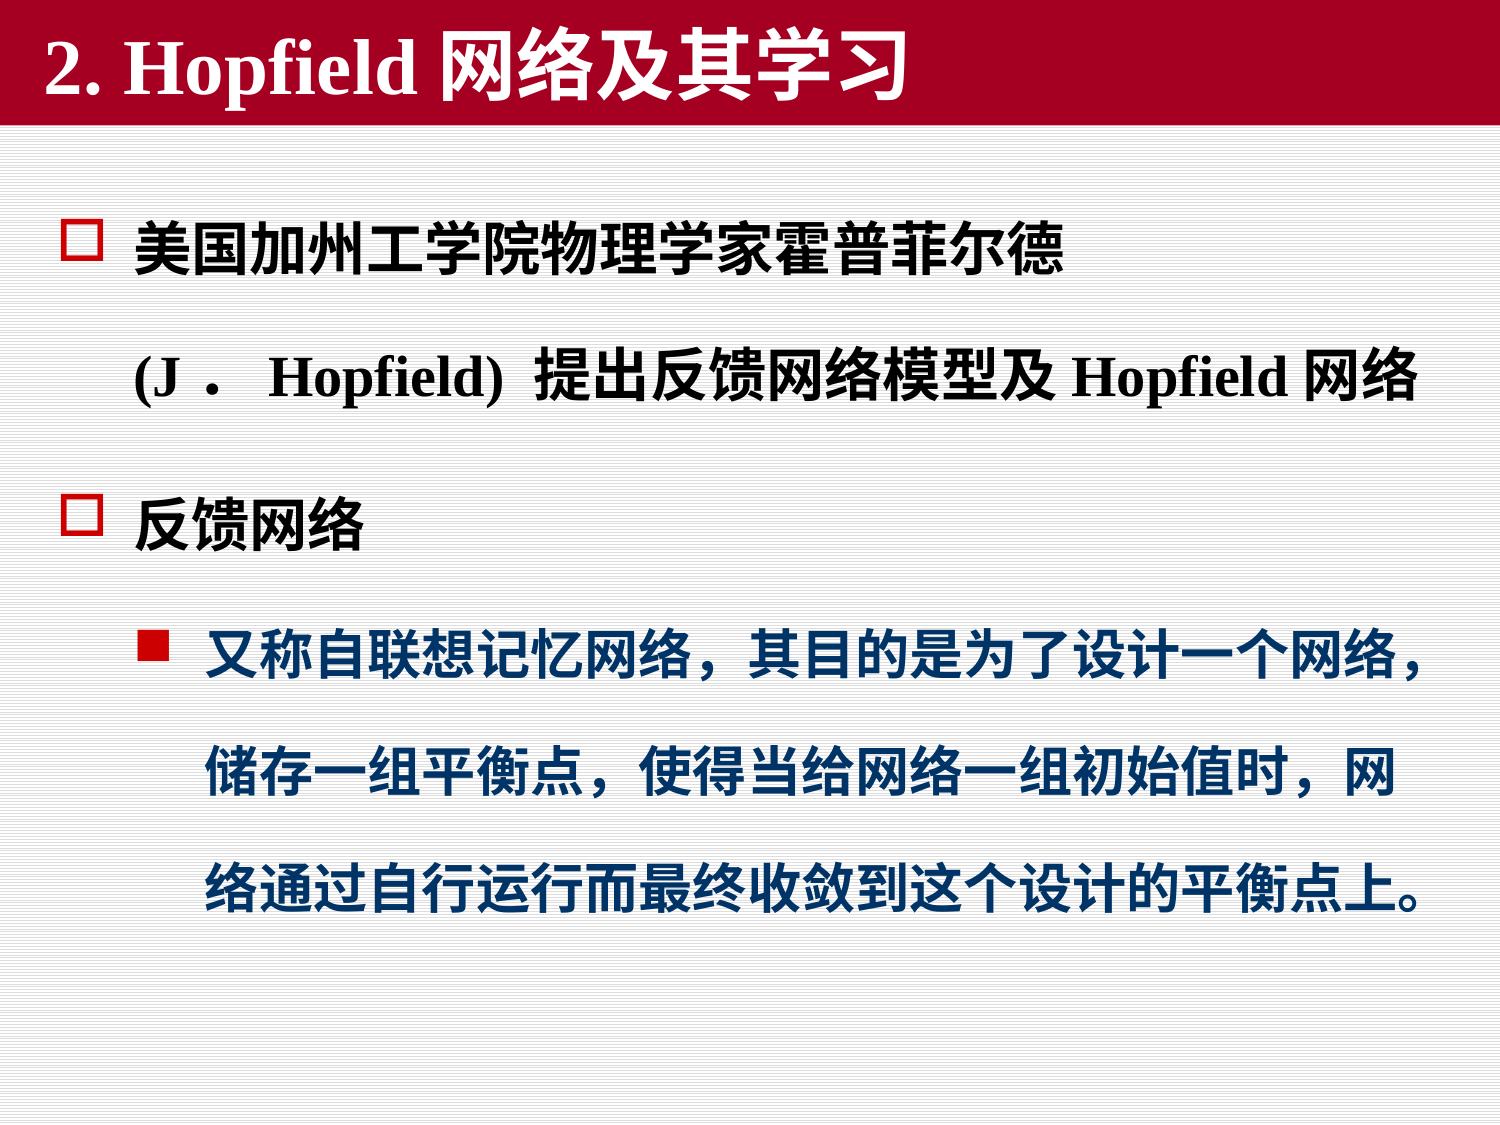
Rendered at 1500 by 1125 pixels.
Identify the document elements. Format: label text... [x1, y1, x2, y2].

list 美国加州工学院物理学家霍普菲尔德(J．Hopfield) 提出反馈网络模型及Hopfield网络 反馈网络 又称自联想记忆网络，其目的是为了设计一个网络，储存一组平衡点，使得当给网络一组初始值时，网络通过自行运行而最终收敛到这个设计的平衡点上。 [41, 148, 1459, 1035]
title 2. Hopfield网络及其学习 [0, 0, 1500, 126]
